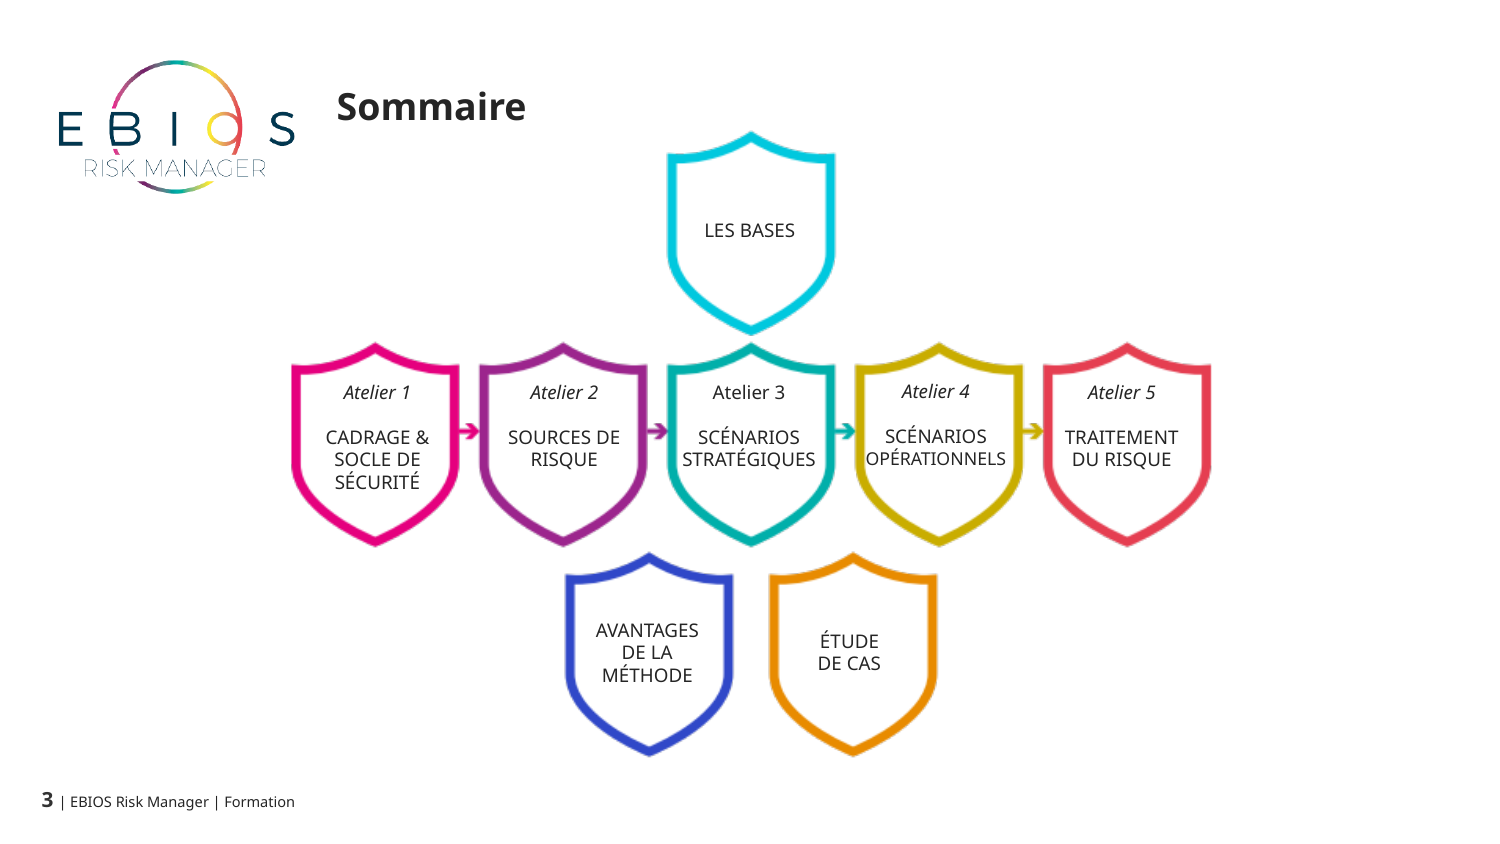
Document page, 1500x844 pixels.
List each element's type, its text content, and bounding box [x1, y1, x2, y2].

text_box Sommaire [336, 82, 632, 125]
picture [53, 55, 1213, 761]
